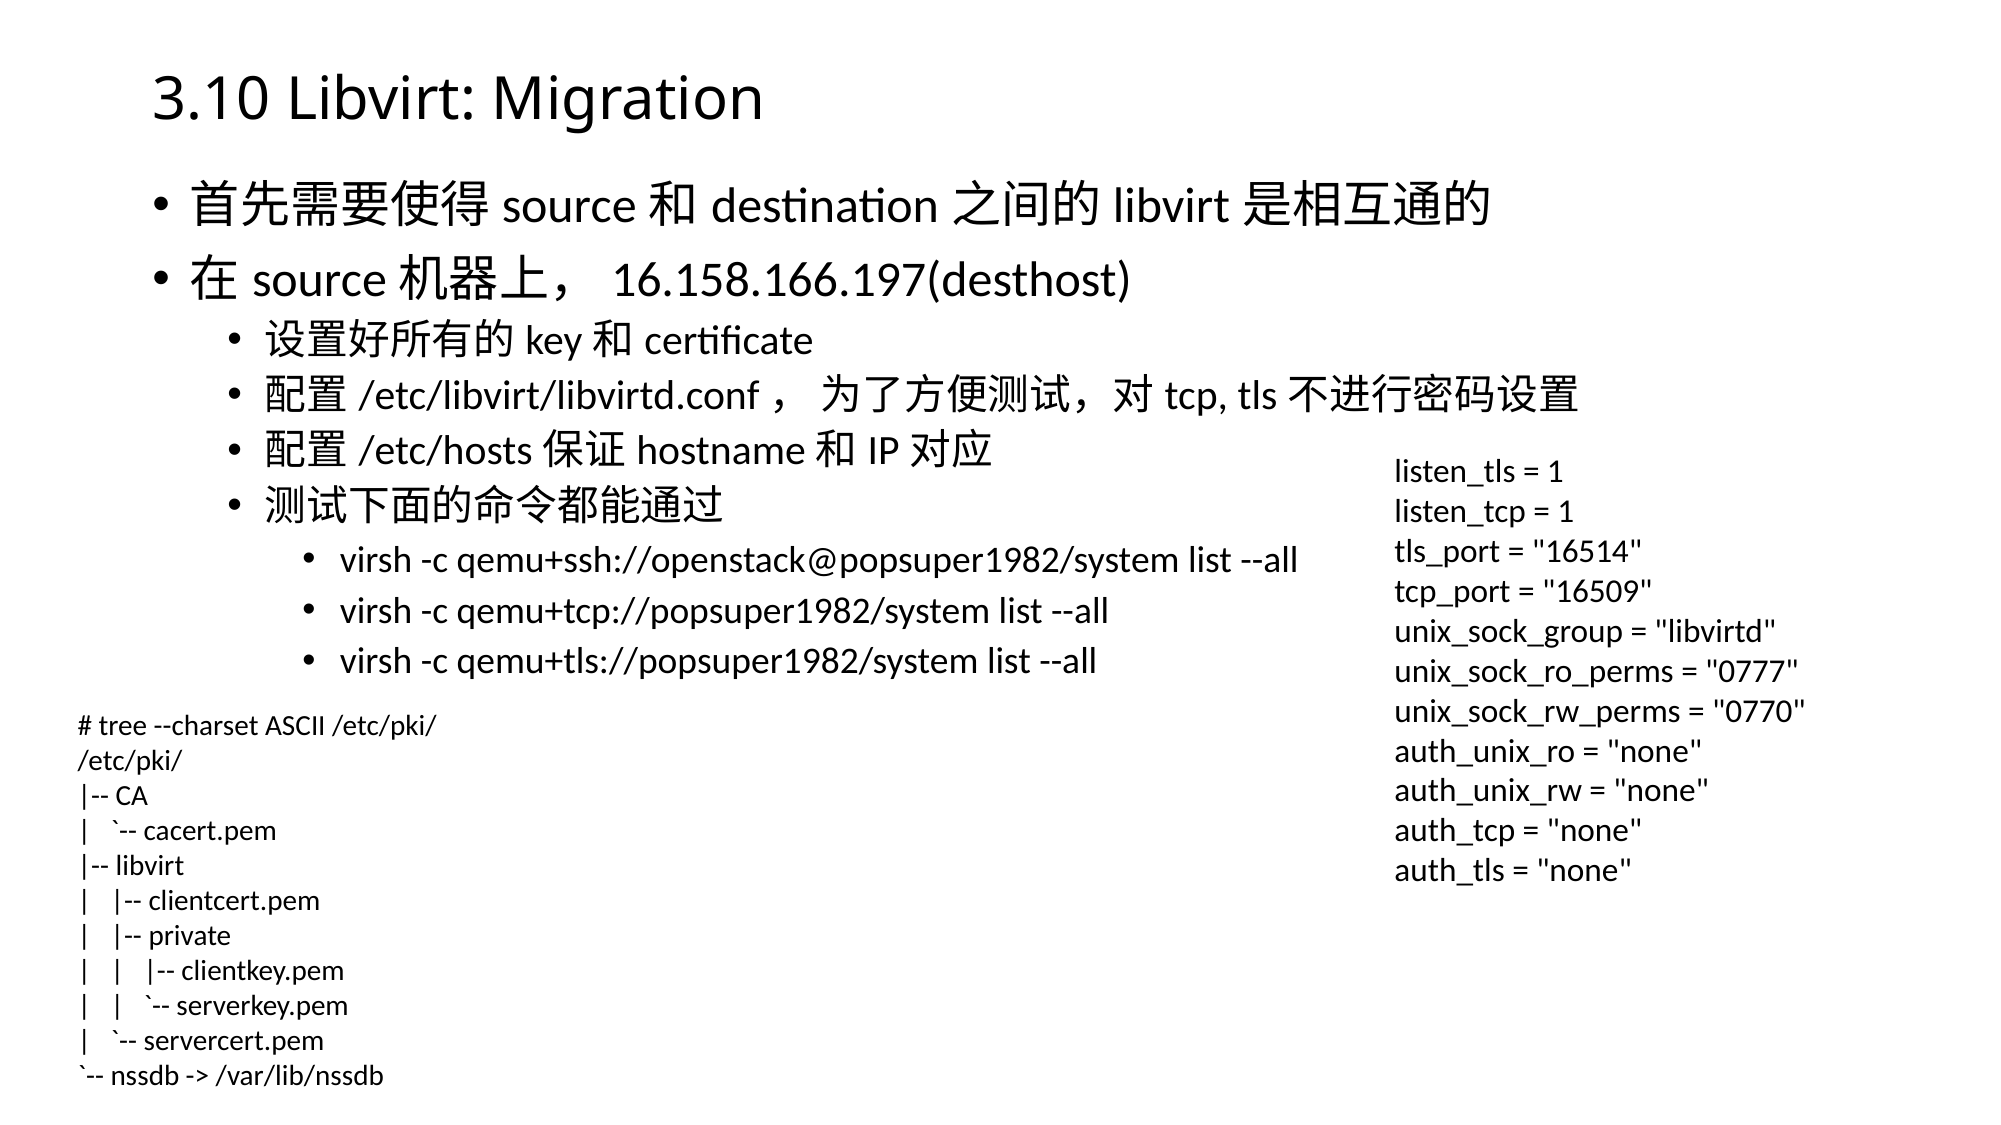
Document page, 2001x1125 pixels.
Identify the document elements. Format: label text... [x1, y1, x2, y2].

text_box # tree --charset ASCII /etc/pki/ /etc/pki/ |-- CA | `-- cacert.pem |-- libvirt | |-- clientcert.pem | |-- private | | |-- clientkey.pem | | `-- serverkey.pem | `-- servercert.pem `-- nssdb -> /var/lib/nssdb [62, 699, 592, 1099]
text_box listen_tls = 1 listen_tcp = 1 tls_port = "16514" tcp_port = "16509" unix_sock_group = "libvirtd" unix_sock_ro_perms = "0777" unix_sock_rw_perms = "0770" auth_unix_ro = "none" auth_unix_rw = "none" auth_tcp = "none" auth_tls = "none" [1379, 441, 1921, 896]
title 3.10 Libvirt: Migration [137, 59, 1863, 140]
list 首先需要使得source和destination之间的libvirt是相互通的 在source机器上，16.158.166.197(desthost) 设置好所有的key和certificate 配置/etc/libvirt/libvirtd.conf， 为了方便测试，对tcp, tls不进行密码设置 配置/etc/hosts保证hostname和IP对应 测试下面的命令都能通过 virsh -c qemu+ssh://openstack@popsuper1982/system list --all virsh -c qemu+tcp://popsuper1982/system list --all virsh -c qemu+tls://popsuper1982/system list --all [137, 171, 1863, 1014]
